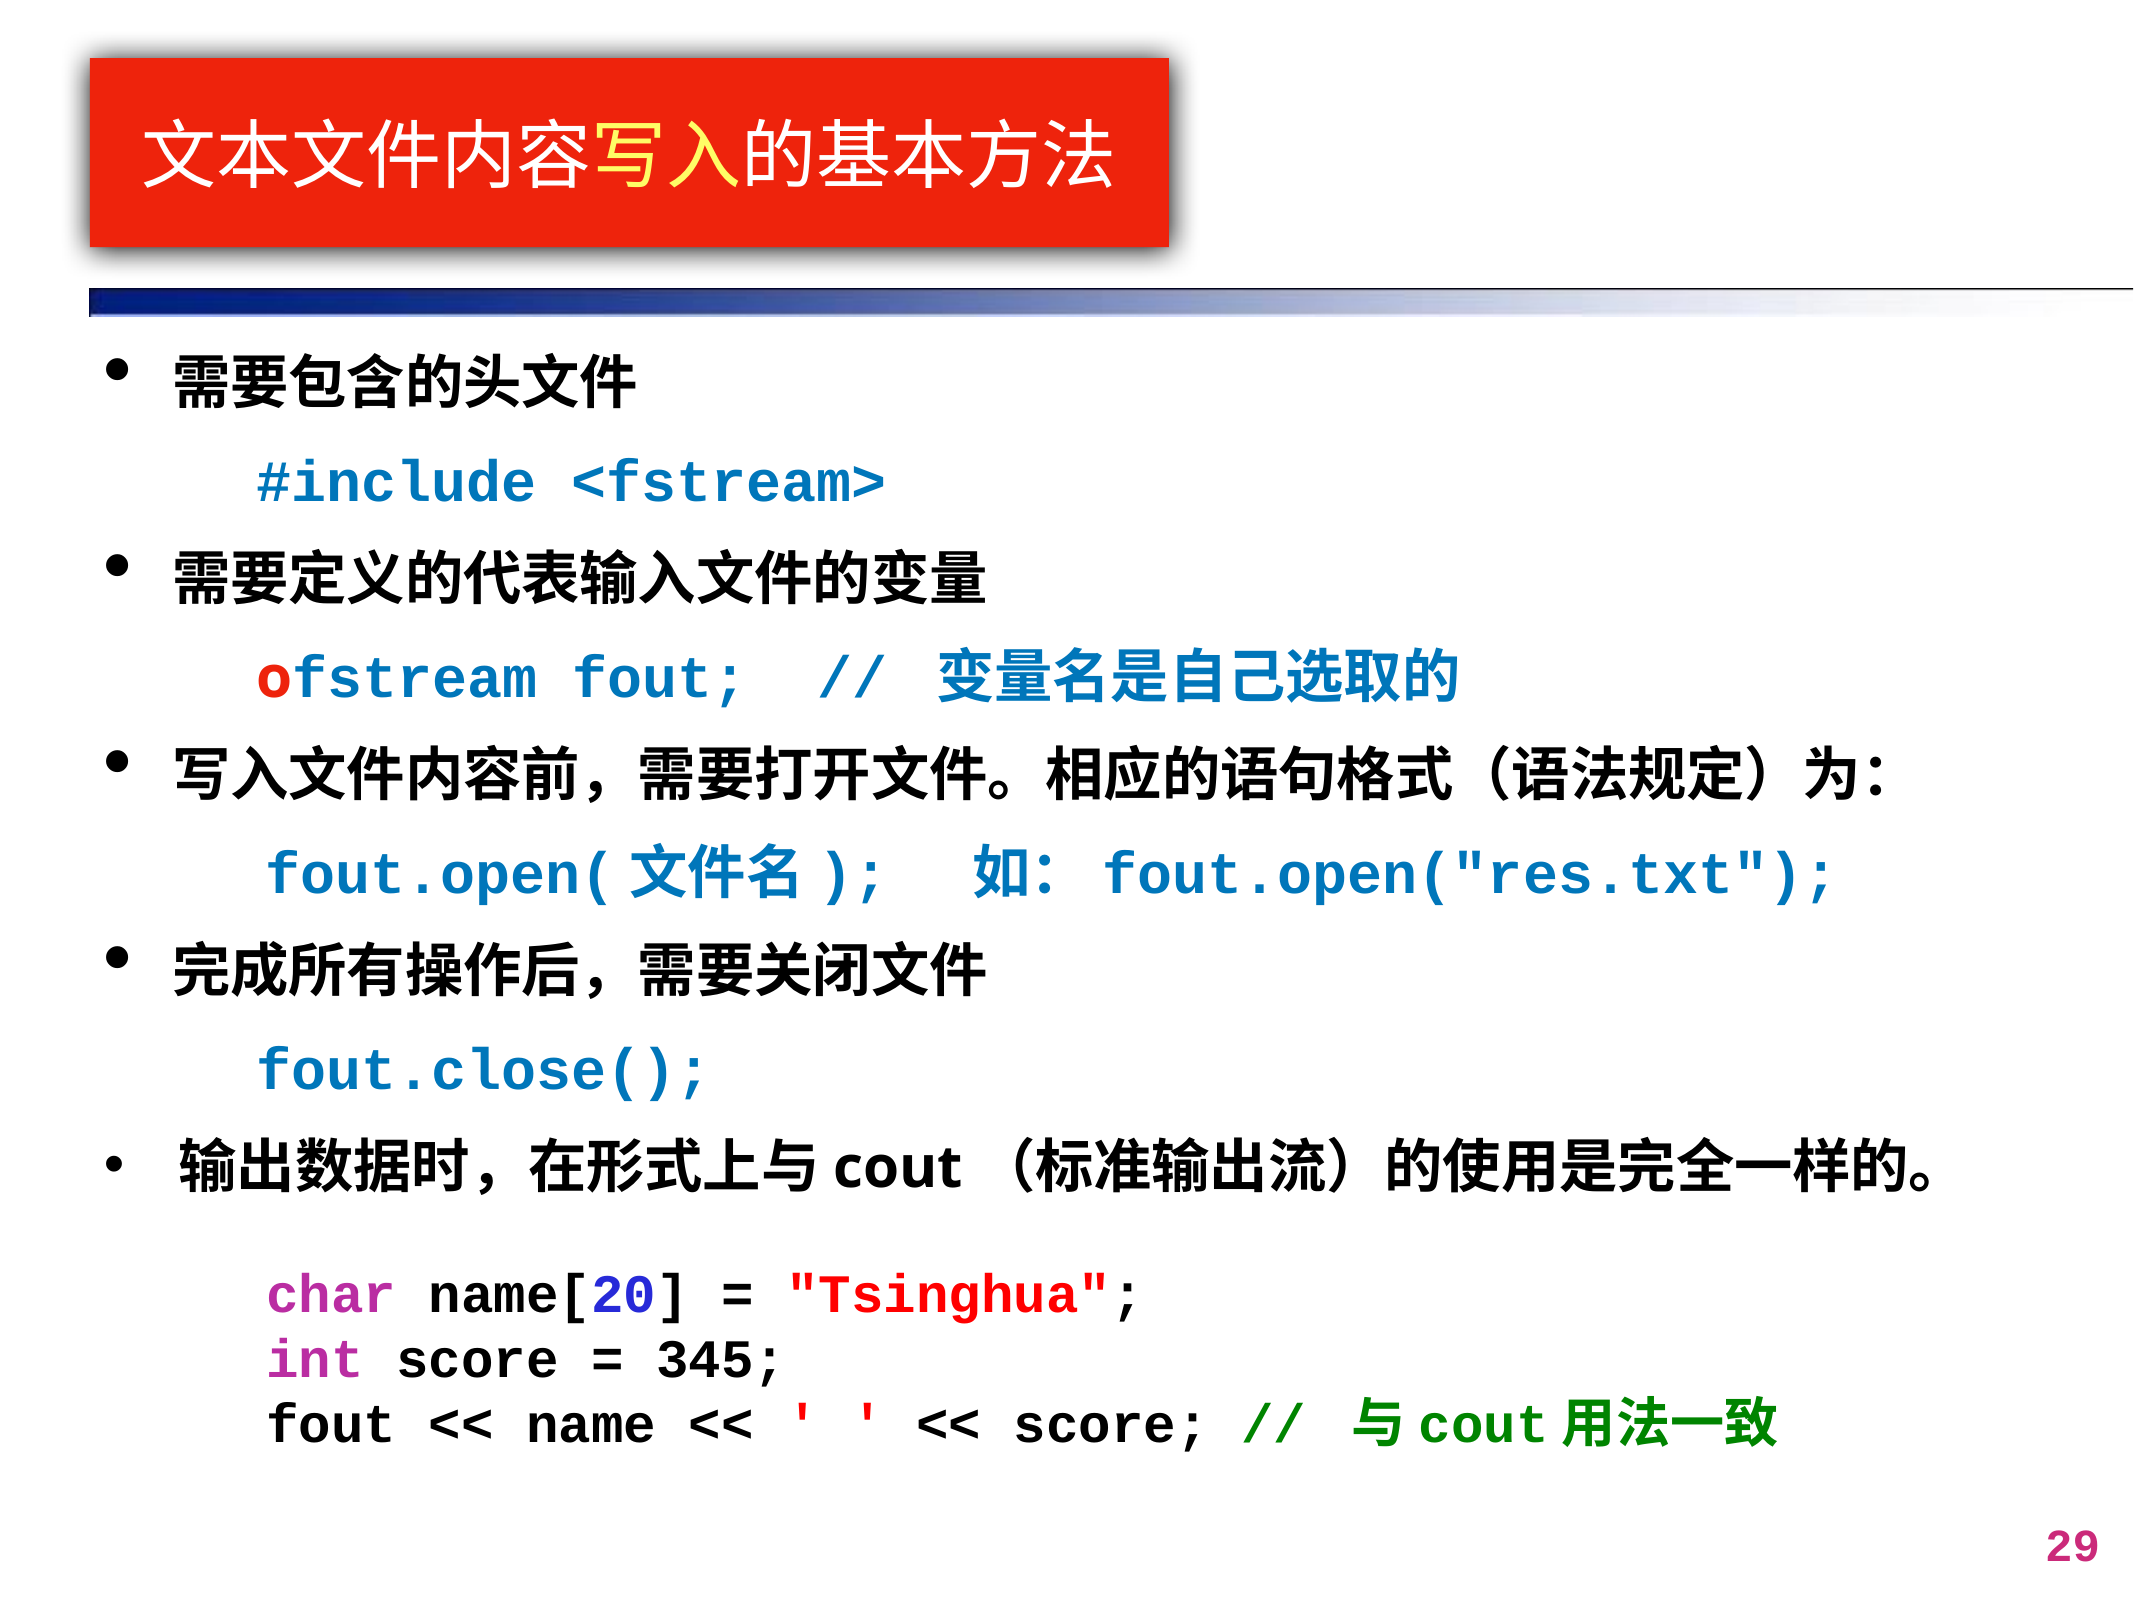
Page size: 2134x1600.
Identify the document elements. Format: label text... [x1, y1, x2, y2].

picture [89, 288, 2134, 317]
text_box char name[20] = "Tsinghua"; int score = 345; fout << name << ' ' << score; // 与cout用法一致 [257, 1249, 1788, 1462]
slide_number 29 [2031, 1504, 2112, 1582]
title 文本文件内容写入的基本方法 [89, 57, 1170, 248]
text_box 需要包含的头文件 #include <fstream> 需要定义的代表输入文件的变量 ofstream fout; // 变量名是自己选取的 写入文件内容前，需要打开文件。相应的语句格式（语法规定）为： fout.open(文件名); 如：fout.open("res.txt"); 完成所有操作后，需要关闭文件 fout.close(); 输出数据时，在形式上与cout（标准输出流）的使用是完全一样的。 [95, 308, 2038, 1207]
